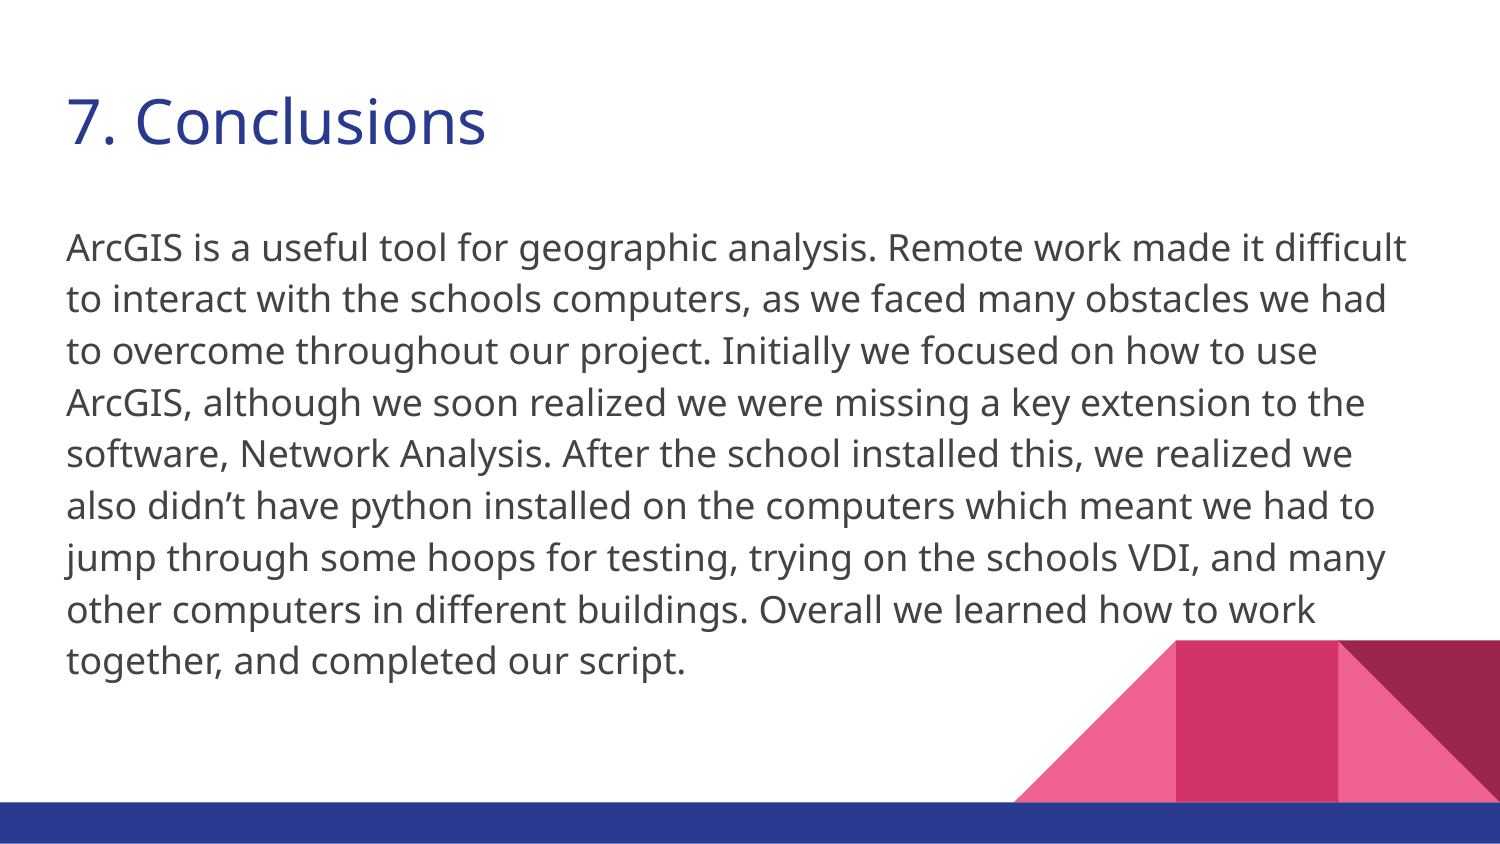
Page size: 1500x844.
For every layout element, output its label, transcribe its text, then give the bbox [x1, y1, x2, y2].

list ArcGIS is a useful tool for geographic analysis. Remote work made it difficult to interact with the schools computers, as we faced many obstacles we had to overcome throughout our project. Initially we focused on how to use ArcGIS, although we soon realized we were missing a key extension to the software, Network Analysis. After the school installed this, we realized we also didn’t have python installed on the computers which meant we had to jump through some hoops for testing, trying on the schools VDI, and many other computers in different buildings. Overall we learned how to work together, and completed our script. [51, 201, 1449, 750]
title 7. Conclusions [51, 67, 1449, 167]
